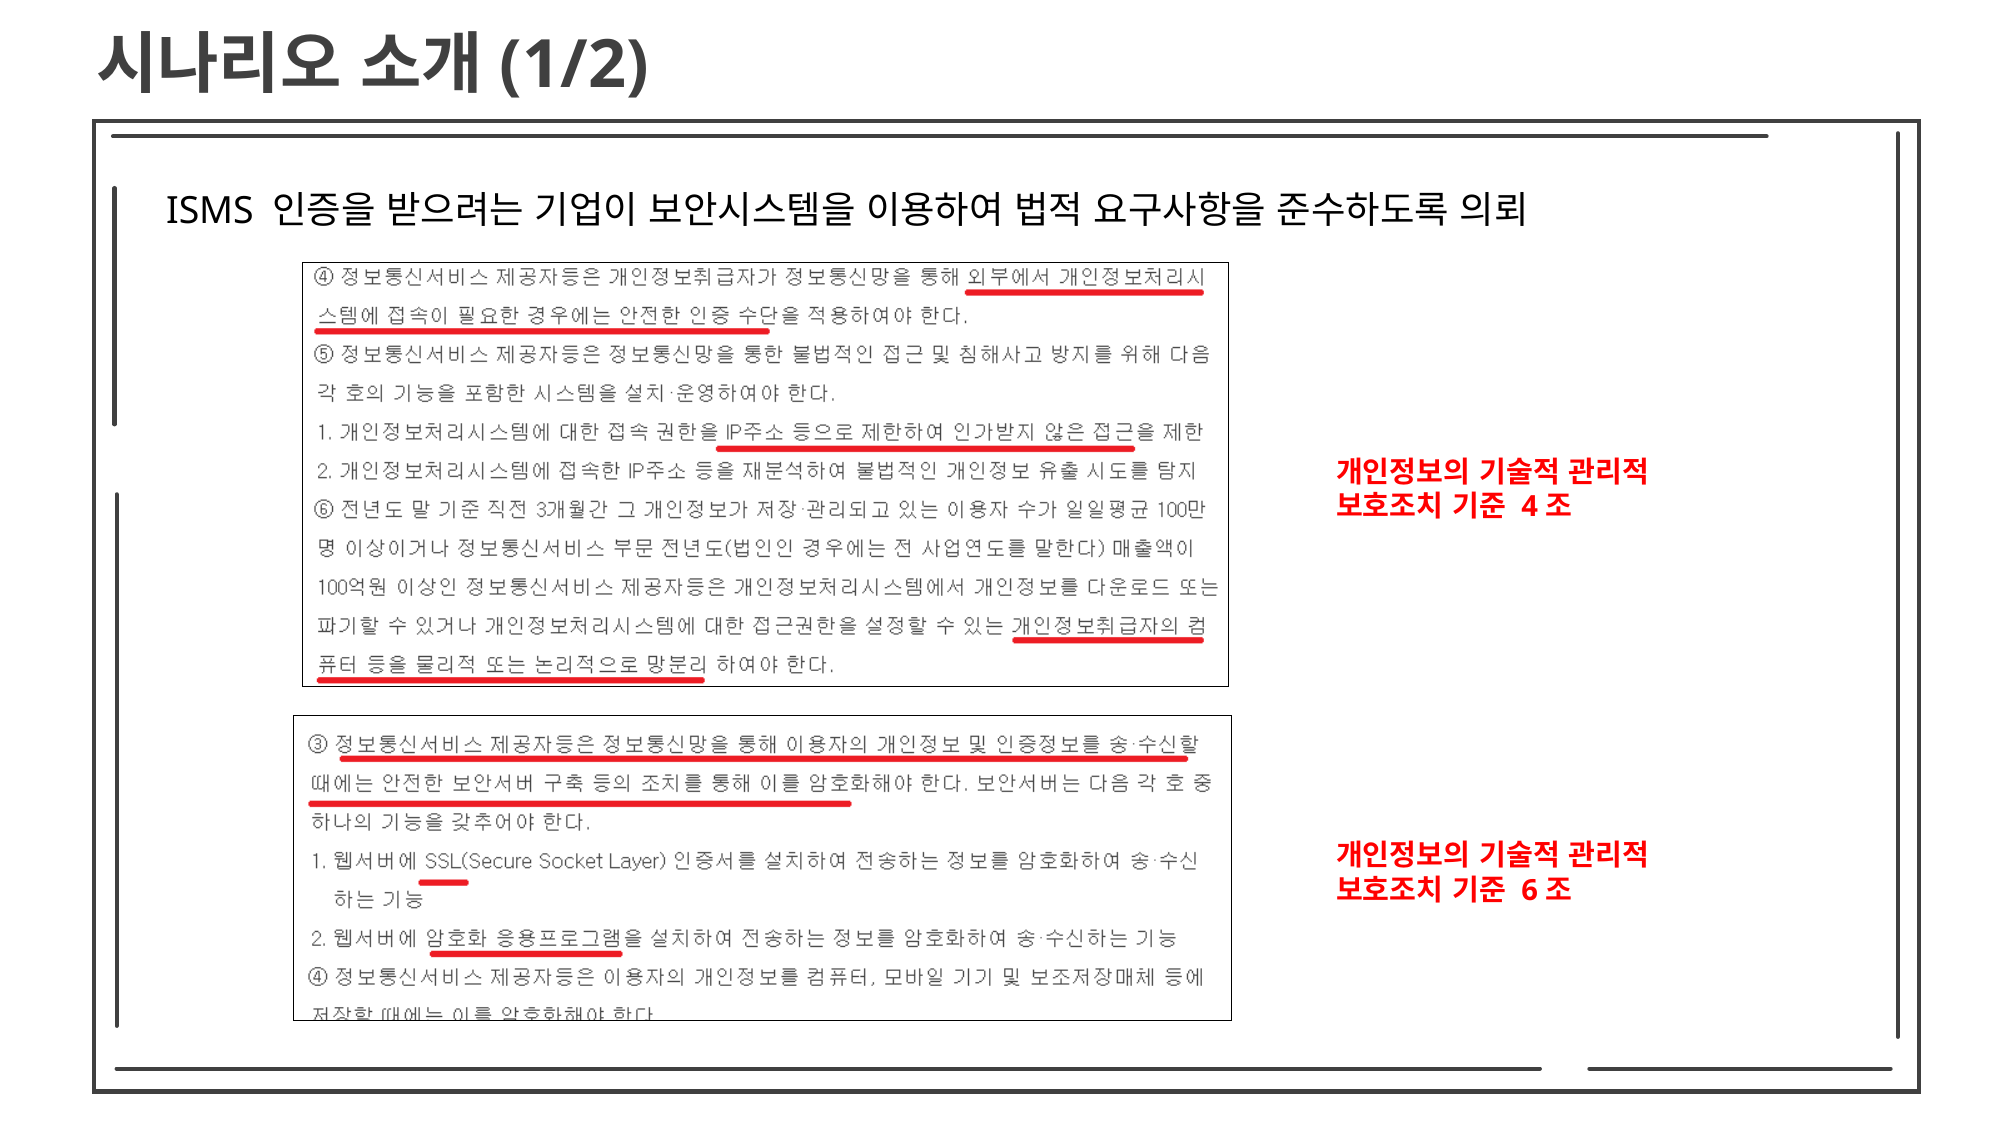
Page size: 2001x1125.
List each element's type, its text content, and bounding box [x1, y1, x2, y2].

picture [293, 715, 1232, 1021]
picture [301, 262, 1229, 687]
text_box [93, 120, 1919, 1092]
text_box 시나리오 소개(1/2) [81, 13, 1052, 108]
